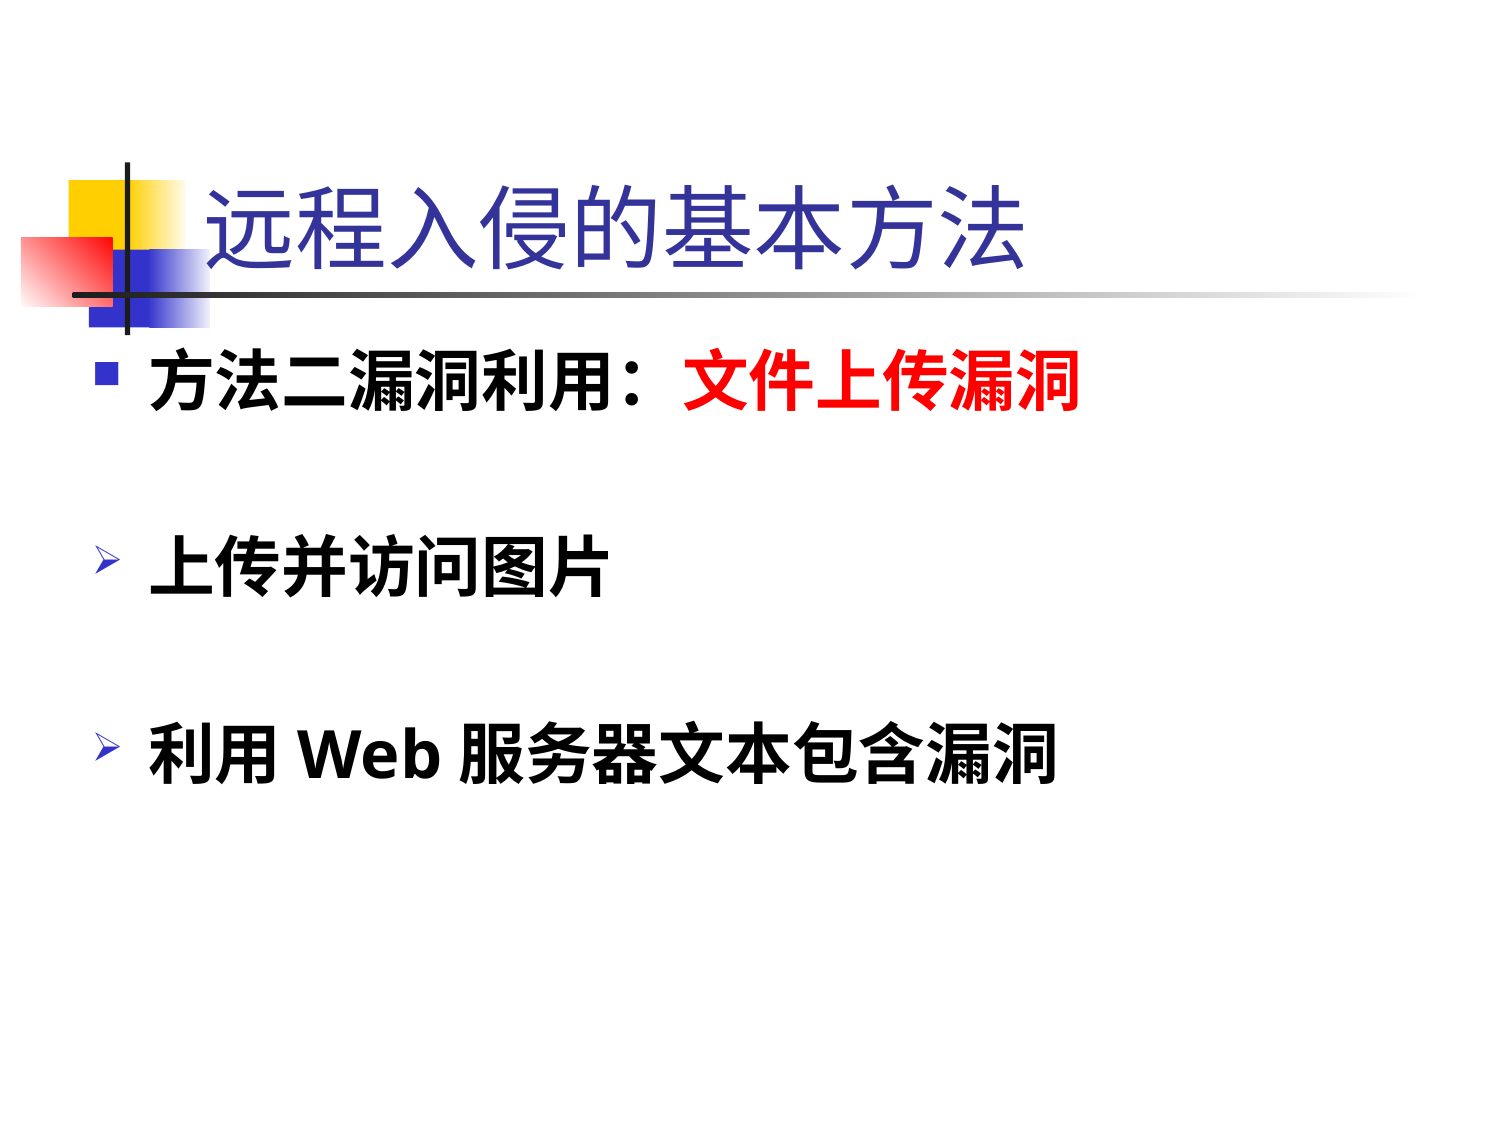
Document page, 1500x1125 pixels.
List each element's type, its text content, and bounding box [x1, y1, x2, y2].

list 方法二漏洞利用：文件上传漏洞 上传并访问图片 利用Web服务器文本包含漏洞 [76, 331, 1469, 1006]
title 远程入侵的基本方法 [188, 101, 1468, 289]
